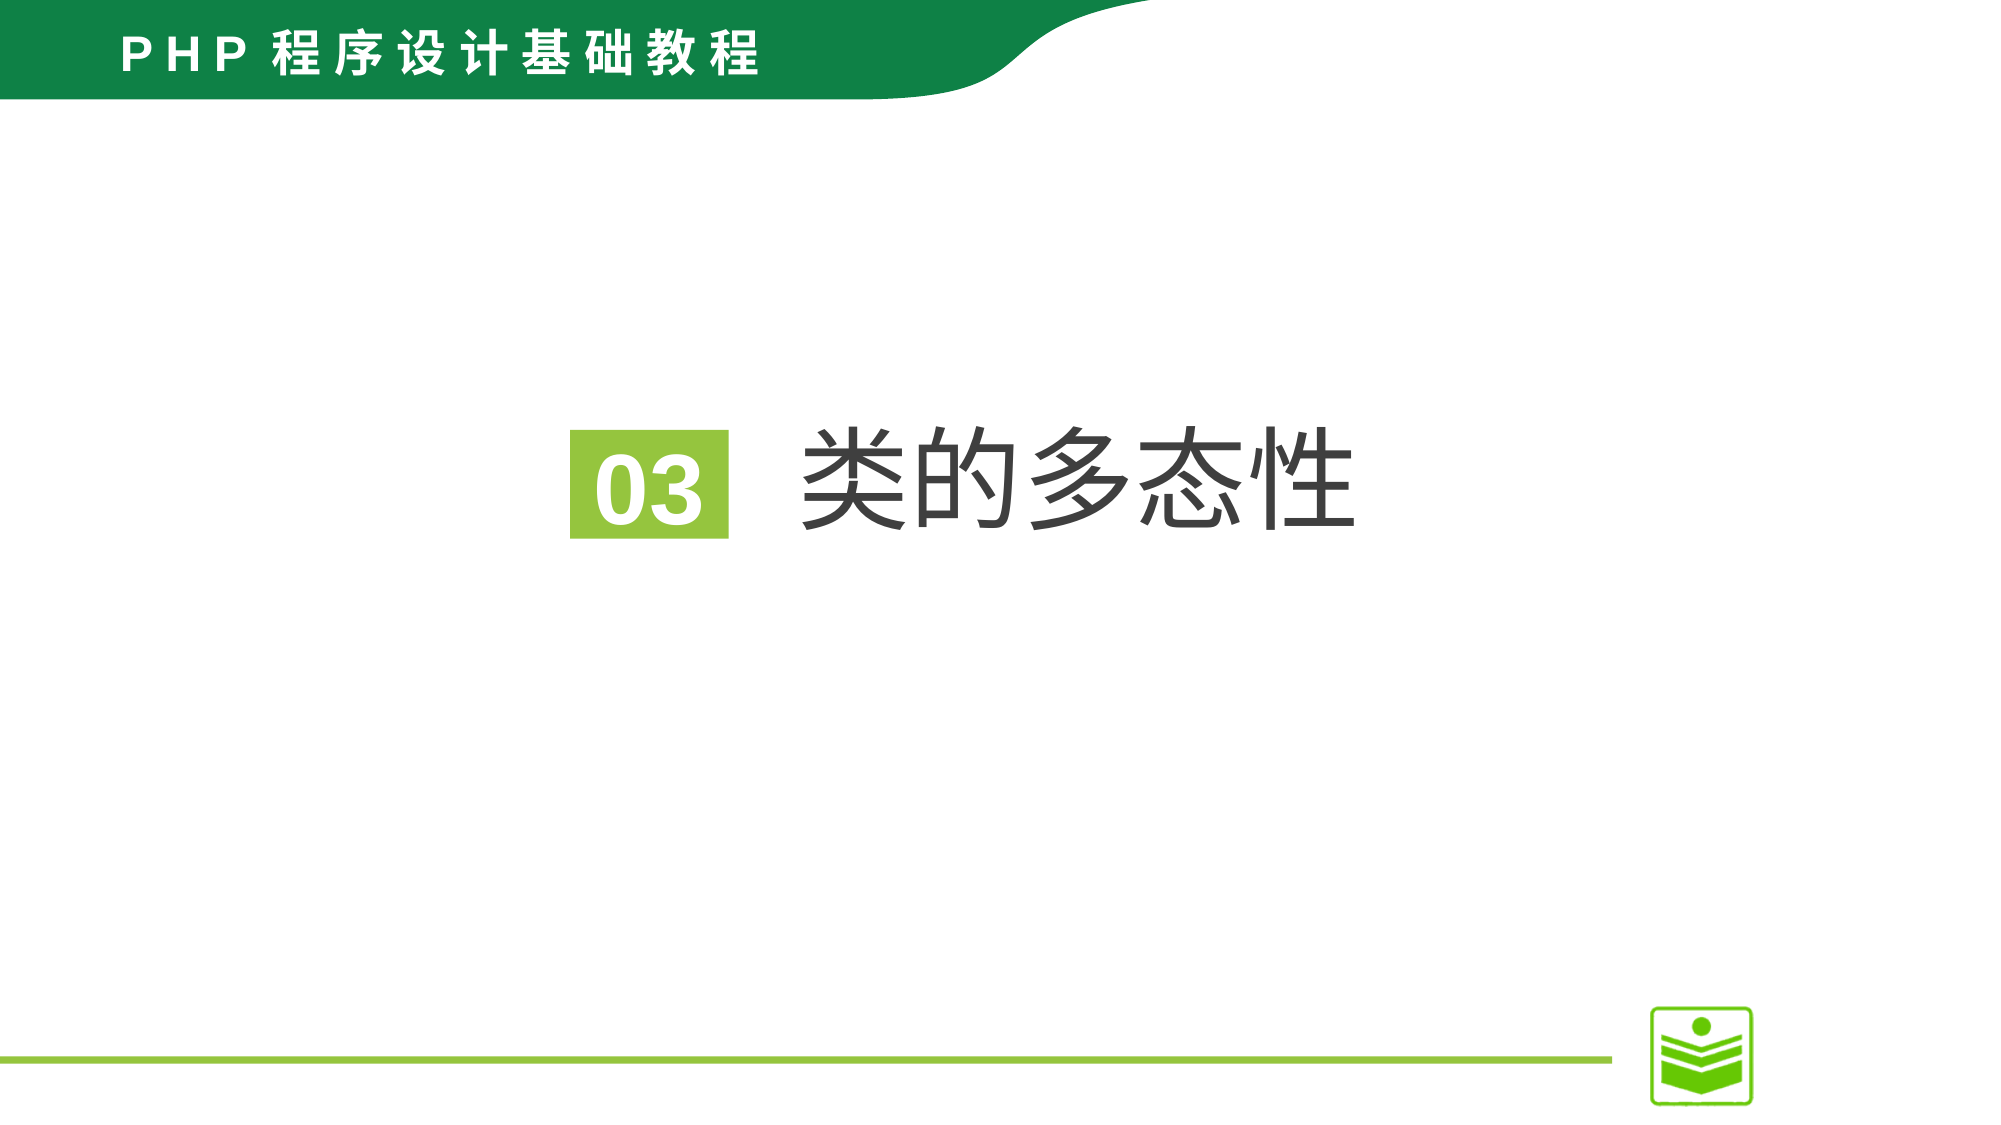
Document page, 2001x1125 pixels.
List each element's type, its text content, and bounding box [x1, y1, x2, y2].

text_box [0, 0, 1150, 100]
text_box PHP程序设计基础教程 [105, 13, 775, 89]
text_box 03 [570, 429, 729, 539]
text_box [0, 1056, 1613, 1064]
text_box 类的多态性 [782, 402, 1375, 552]
picture [1650, 1006, 1754, 1107]
